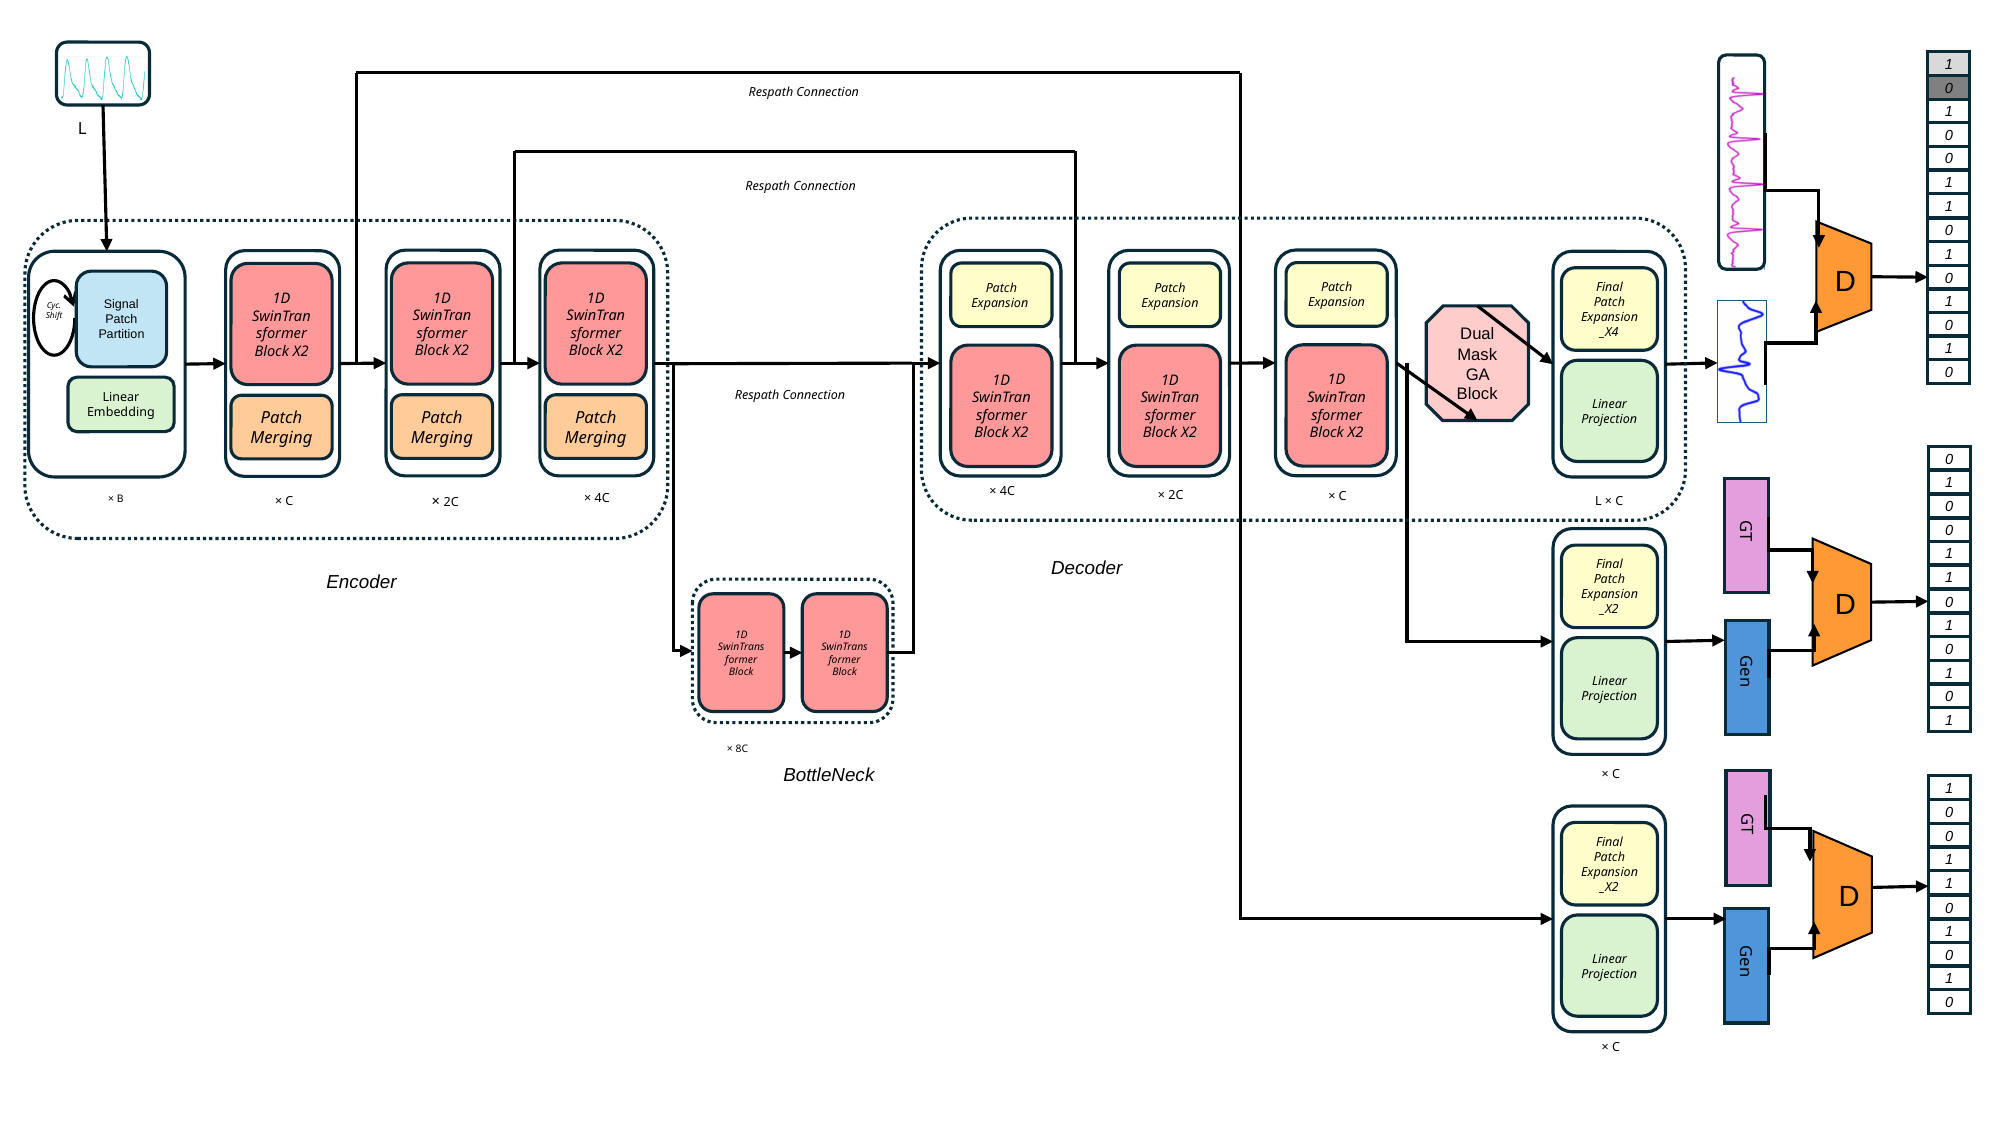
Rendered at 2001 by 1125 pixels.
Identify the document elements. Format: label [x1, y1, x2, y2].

text_box [24, 41, 1971, 1075]
